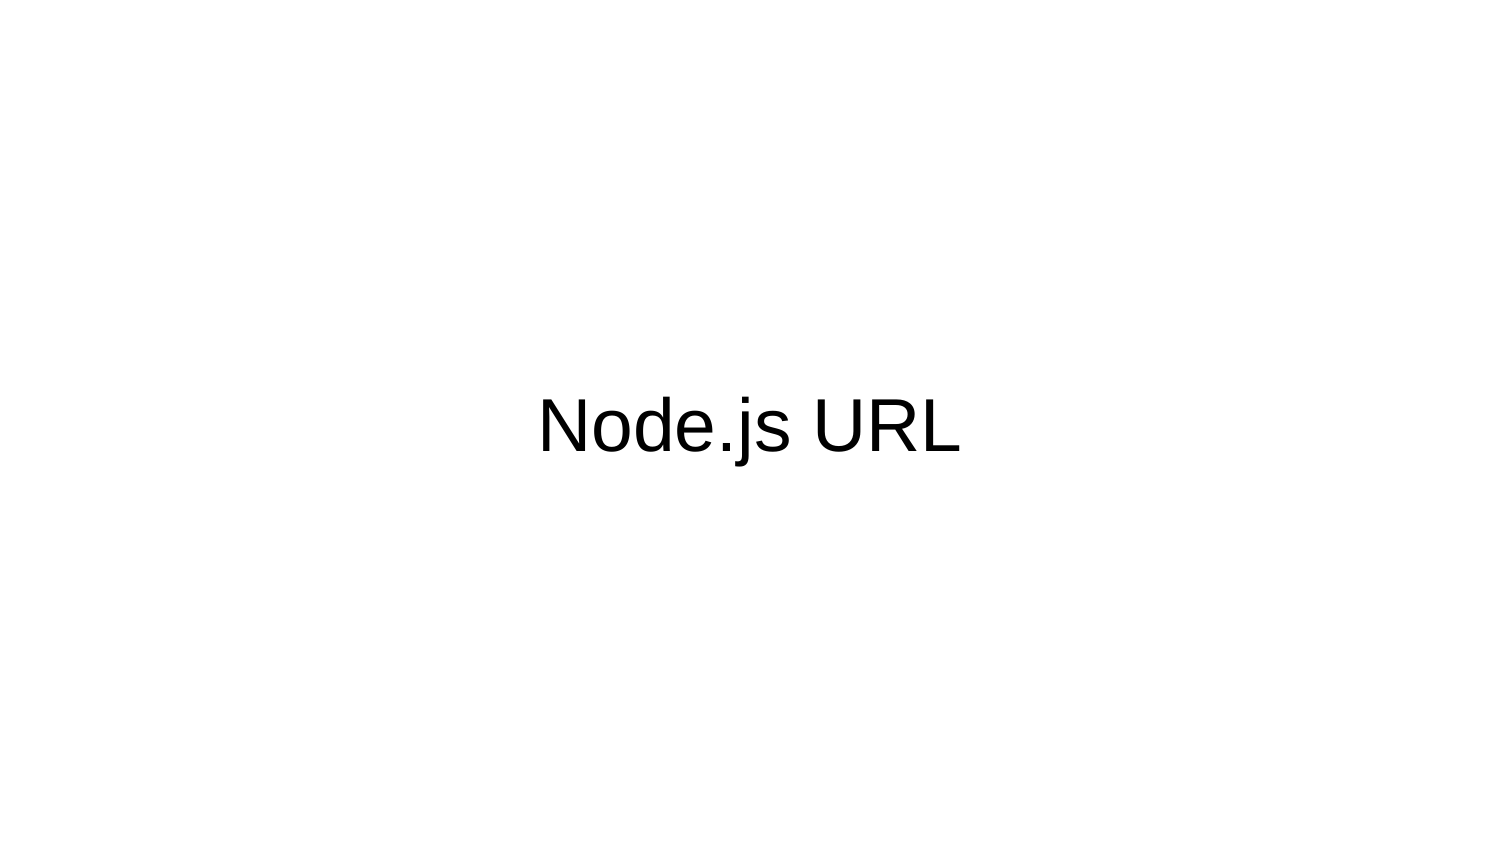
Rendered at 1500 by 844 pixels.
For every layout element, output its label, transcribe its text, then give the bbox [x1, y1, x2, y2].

title Node.js URL [51, 352, 1449, 491]
